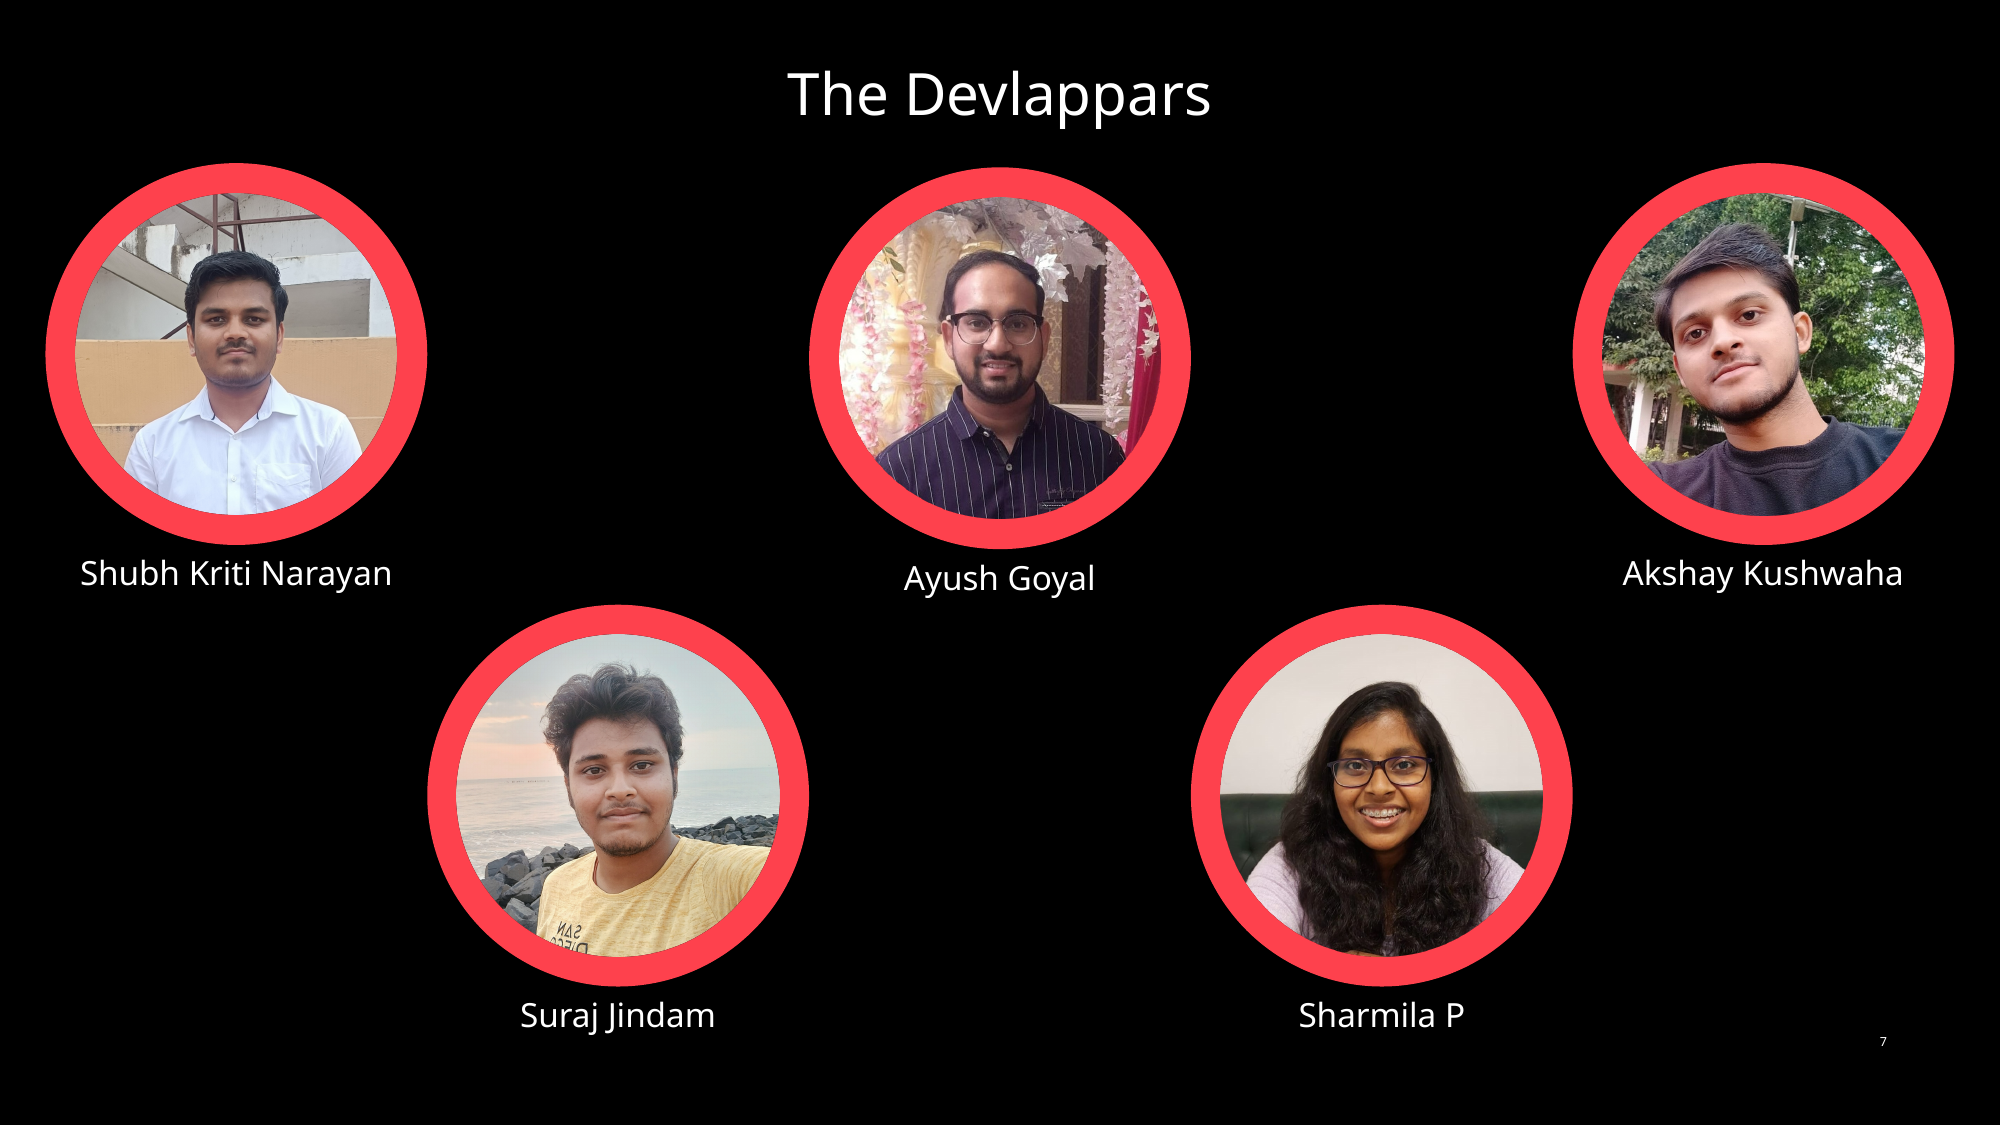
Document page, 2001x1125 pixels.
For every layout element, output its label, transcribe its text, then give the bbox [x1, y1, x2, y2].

slide_number 7 [1841, 1035, 1887, 1051]
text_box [1190, 604, 1573, 1043]
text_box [45, 162, 428, 601]
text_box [426, 604, 810, 1043]
text_box The Devlappars [759, 50, 1241, 135]
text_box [808, 167, 1192, 605]
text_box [1572, 162, 1955, 601]
